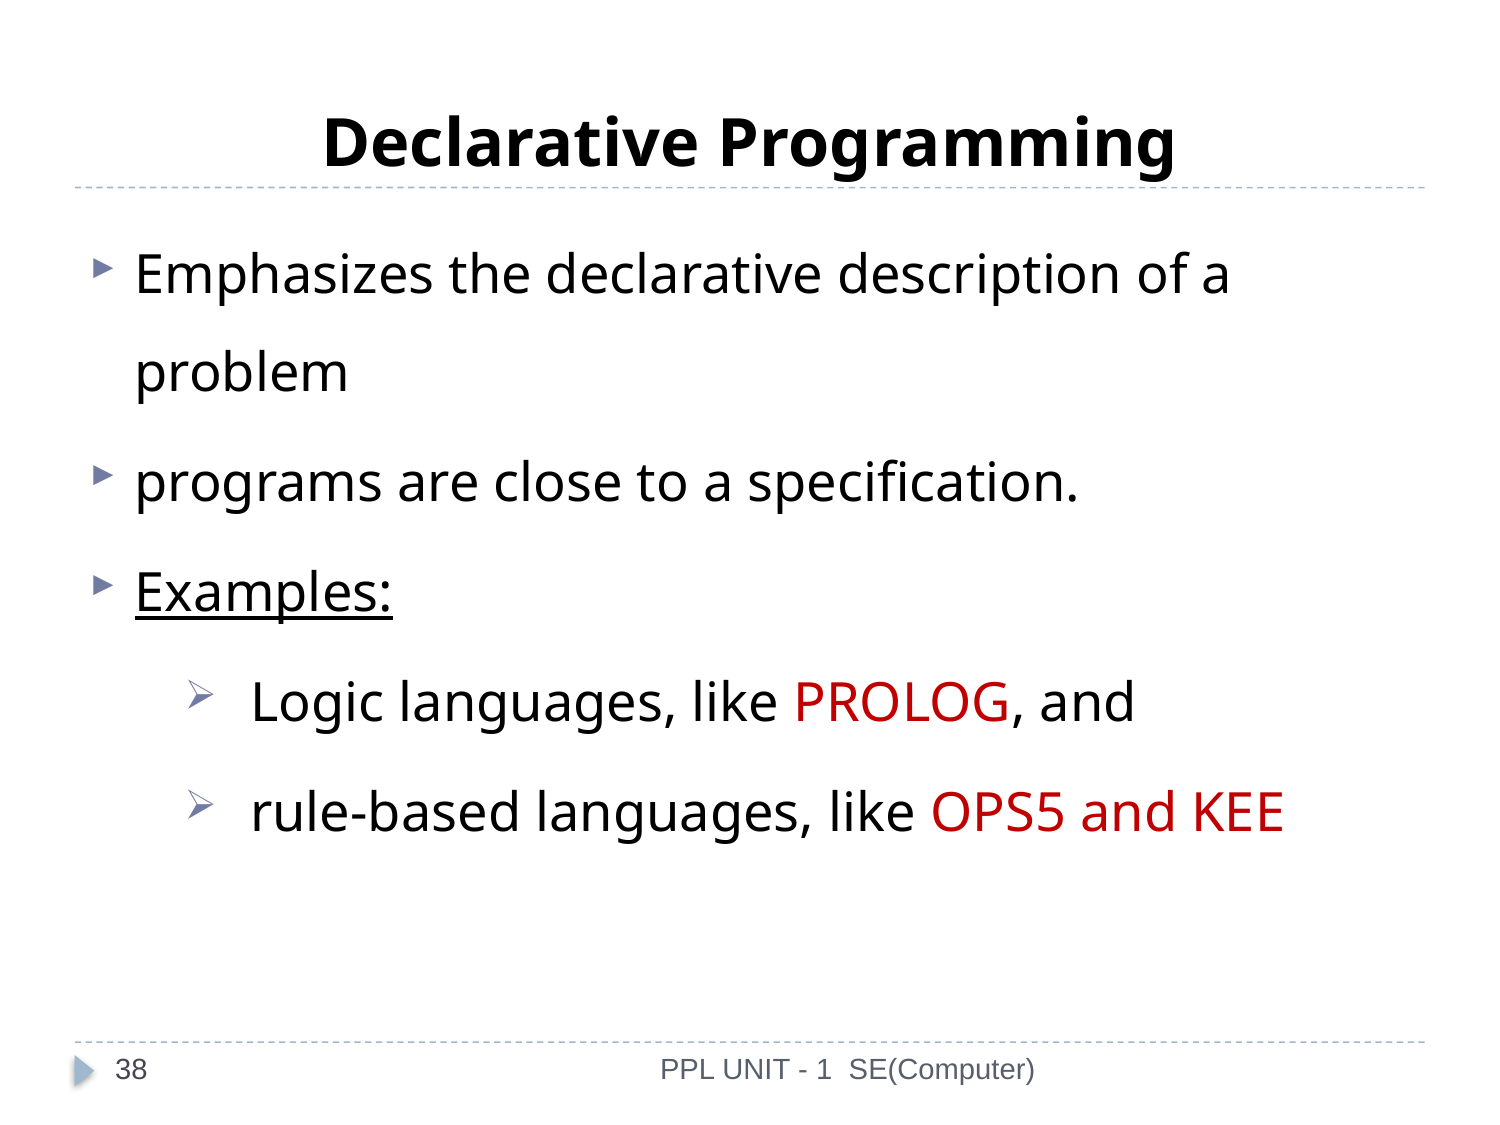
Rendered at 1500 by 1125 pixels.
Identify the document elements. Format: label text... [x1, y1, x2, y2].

slide_number 38 [100, 1042, 426, 1103]
list Emphasizes the declarative description of a problem programs are close to a specification. Examples: Logic languages, like PROLOG, and rule-based languages, like OPS5 and KEE [75, 200, 1425, 1010]
footer PPL UNIT - 1 SE(Computer) [475, 1042, 1051, 1103]
title Declarative Programming [75, 24, 1425, 188]
